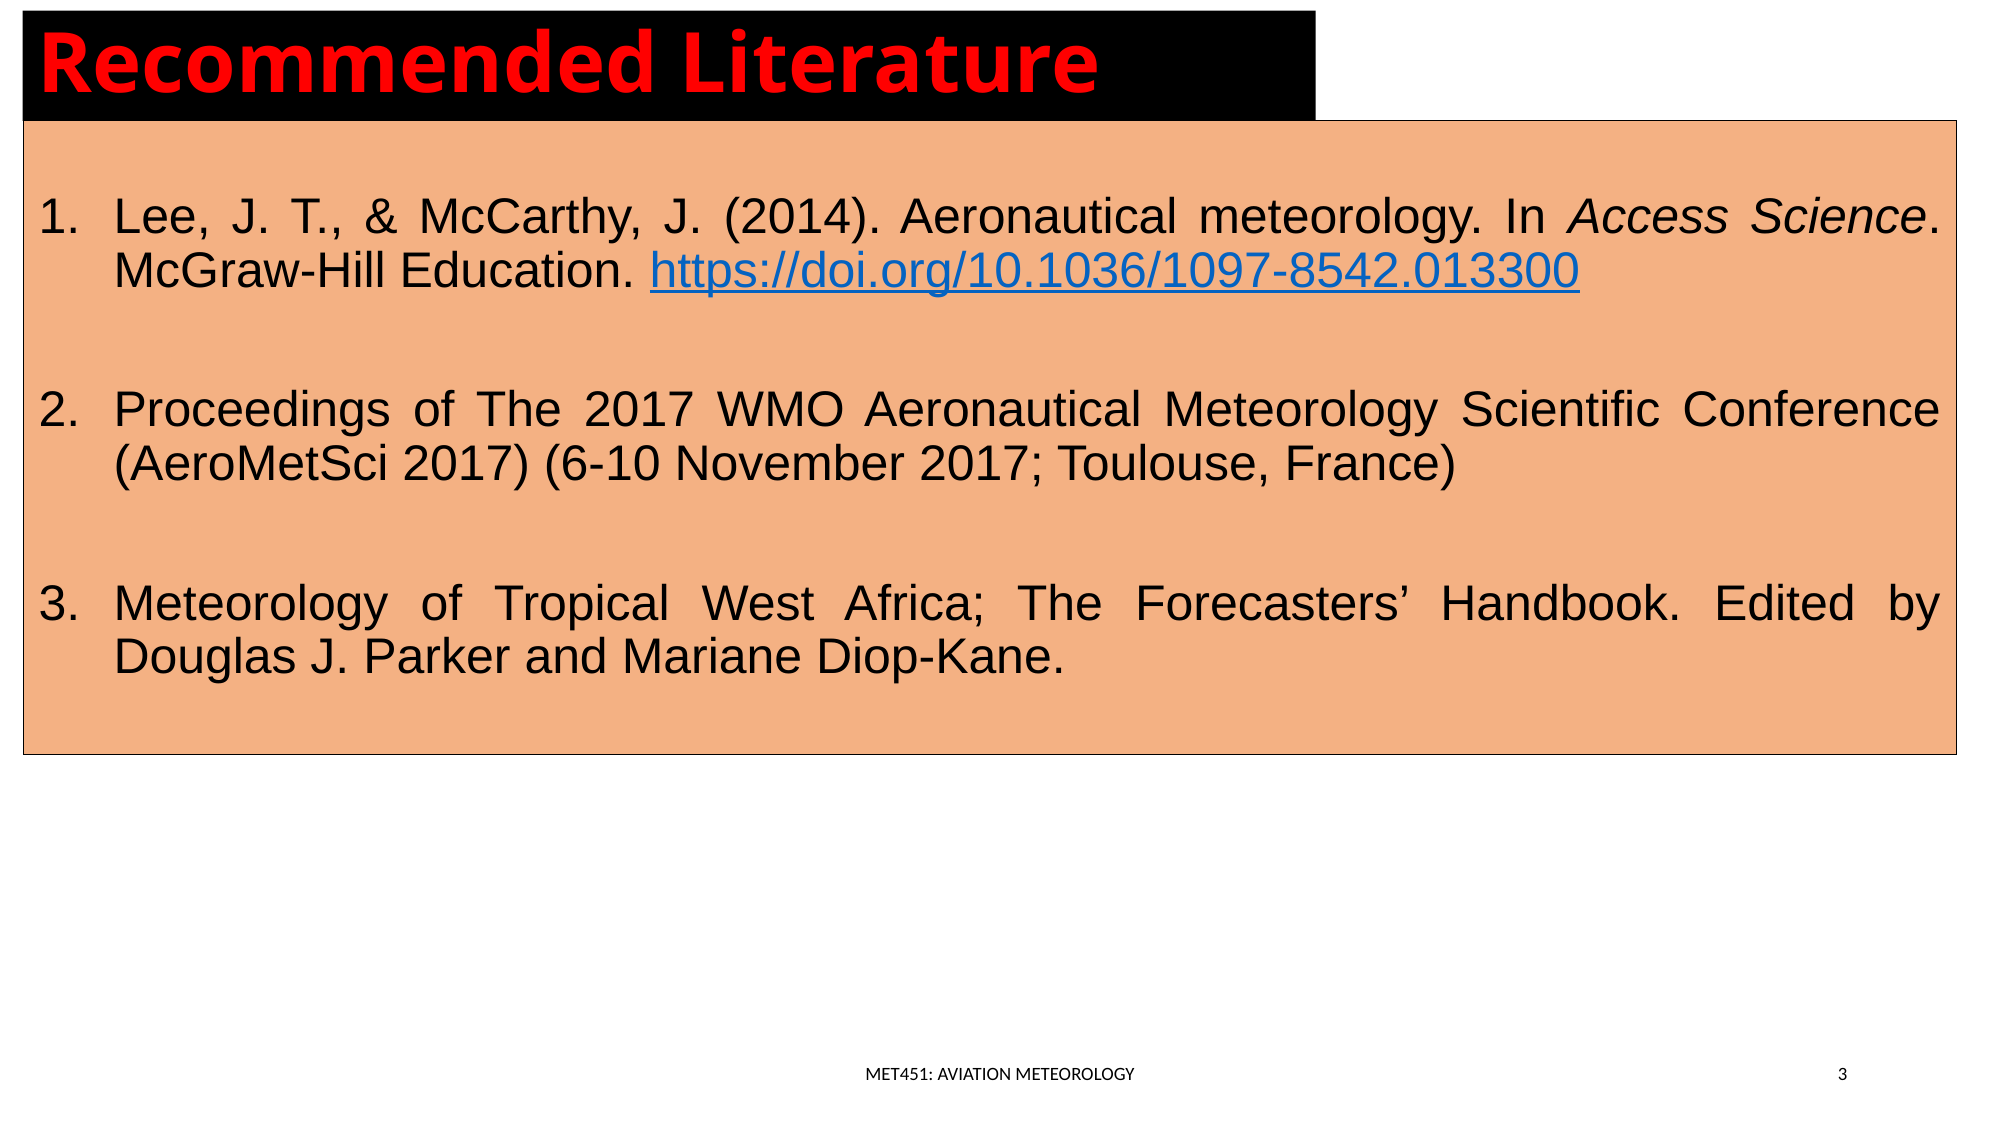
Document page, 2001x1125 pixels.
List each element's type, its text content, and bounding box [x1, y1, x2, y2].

subtitle Lee, J. T., & McCarthy, J. (2014). Aeronautical meteorology. In Access Science. McGraw-Hill Education. https://doi.org/10.1036/1097-8542.013300 Proceedings of The 2017 WMO Aeronautical Meteorology Scientific Conference (AeroMetSci 2017) (6-10 November 2017; Toulouse, France) Meteorology of Tropical West Africa; The Forecasters’ Handbook. Edited by Douglas J. Parker and Mariane Diop-Kane. [23, 120, 1957, 755]
title Recommended Literature [22, 10, 1316, 121]
footer MET451: AVIATION METEOROLOGY [662, 1042, 1338, 1103]
slide_number 3 [1412, 1042, 1863, 1103]
